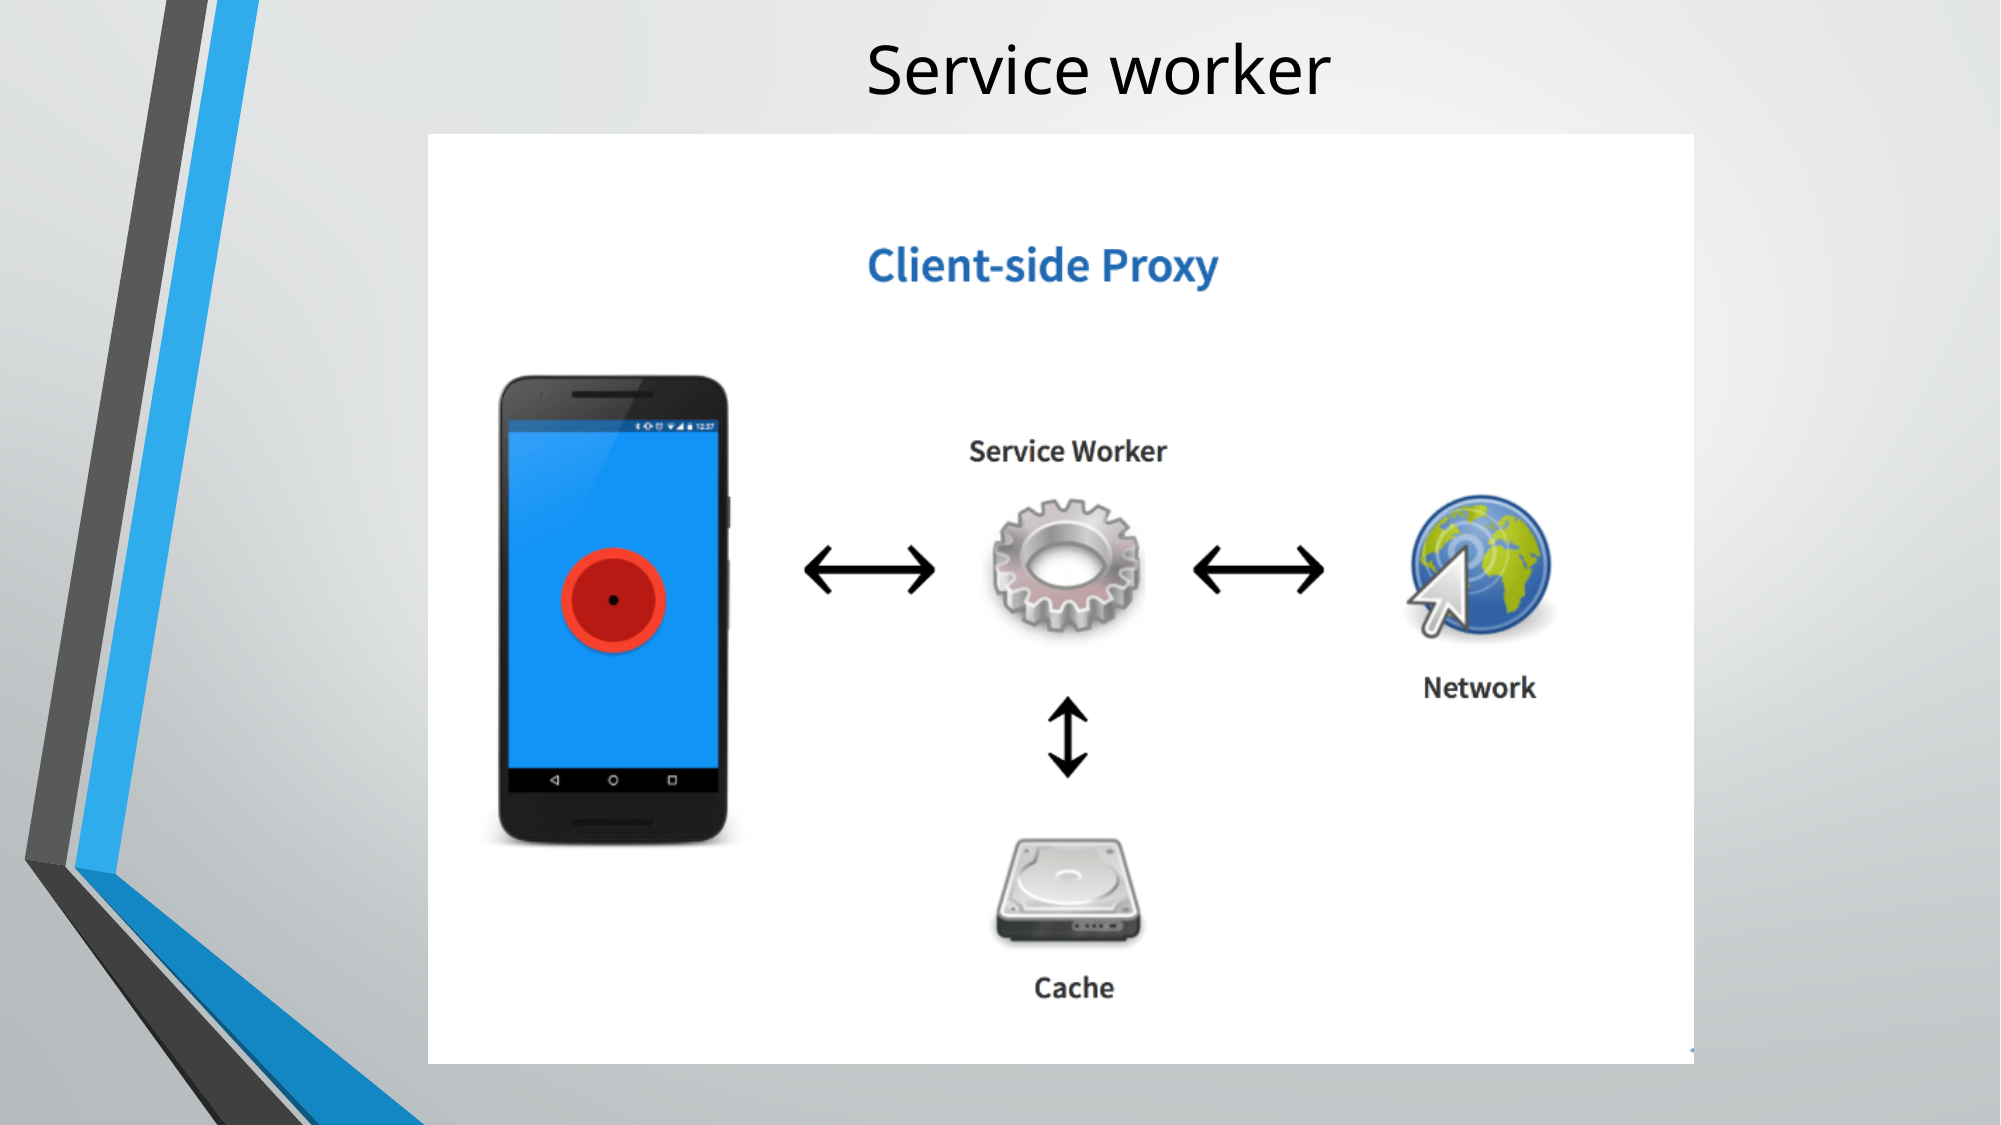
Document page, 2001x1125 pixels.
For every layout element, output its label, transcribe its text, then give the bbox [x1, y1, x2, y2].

title Service worker [278, 19, 1922, 116]
picture [428, 134, 1694, 1064]
